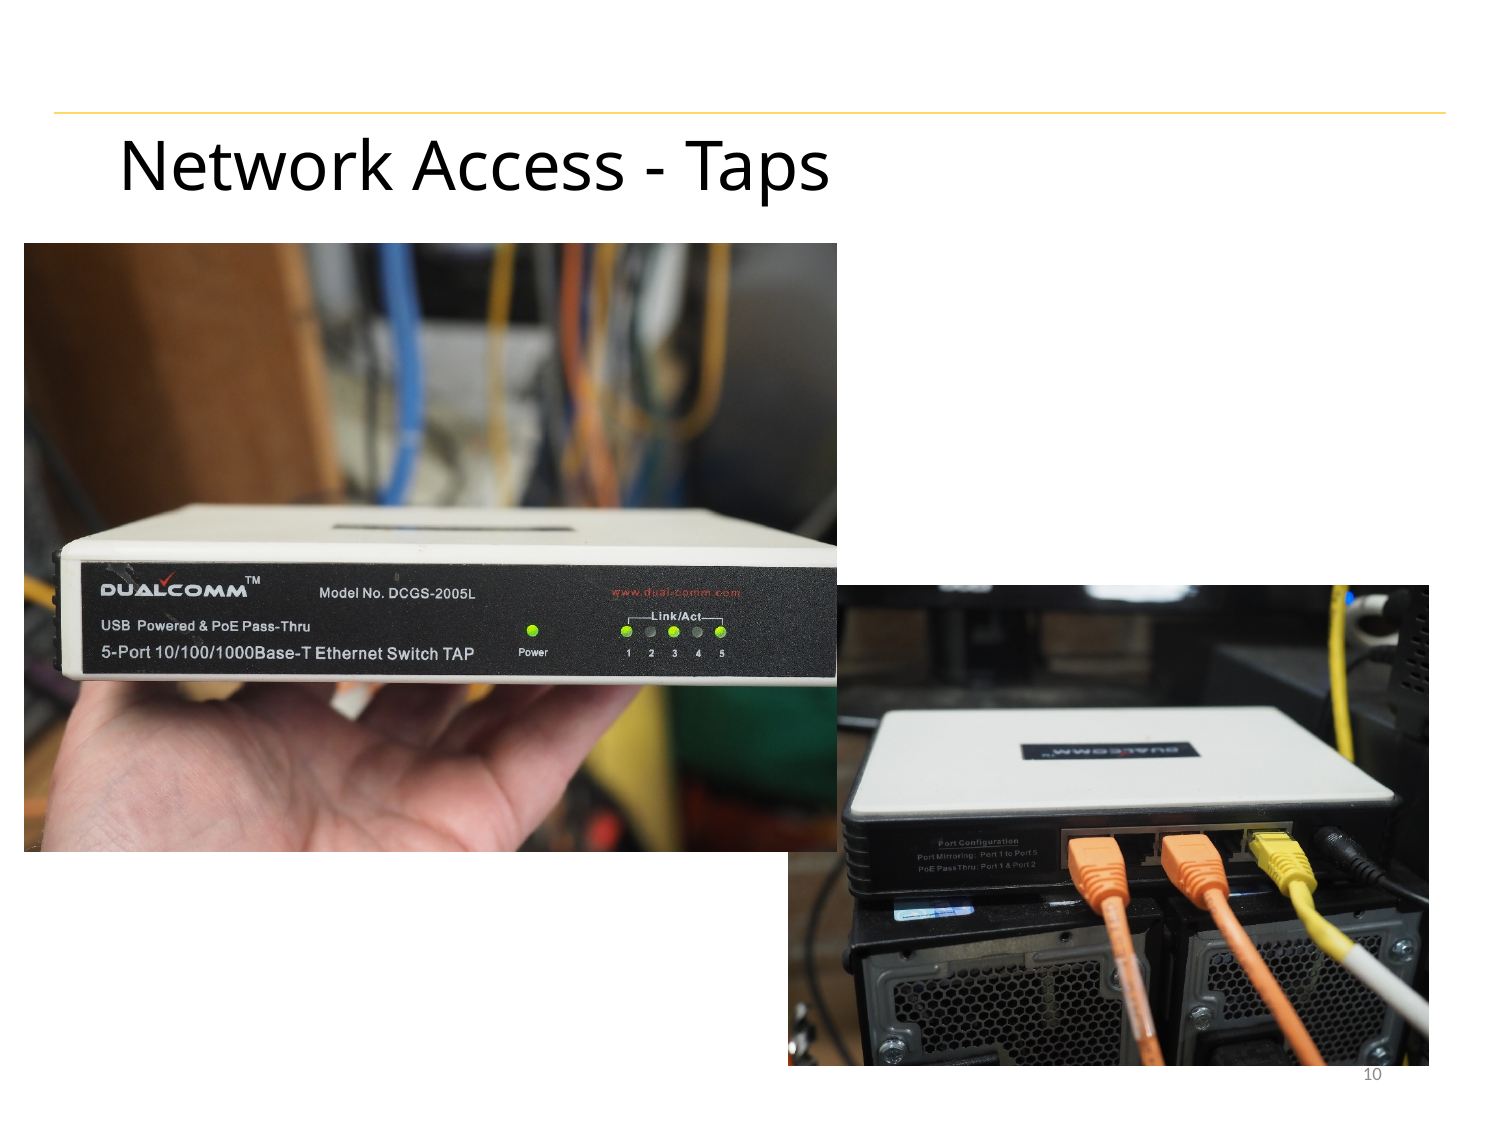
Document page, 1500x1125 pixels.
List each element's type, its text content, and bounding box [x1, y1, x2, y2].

picture [24, 243, 837, 852]
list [788, 585, 1429, 1066]
title Network Access - Taps [103, 59, 1397, 278]
slide_number 10 [1059, 1066, 1397, 1103]
